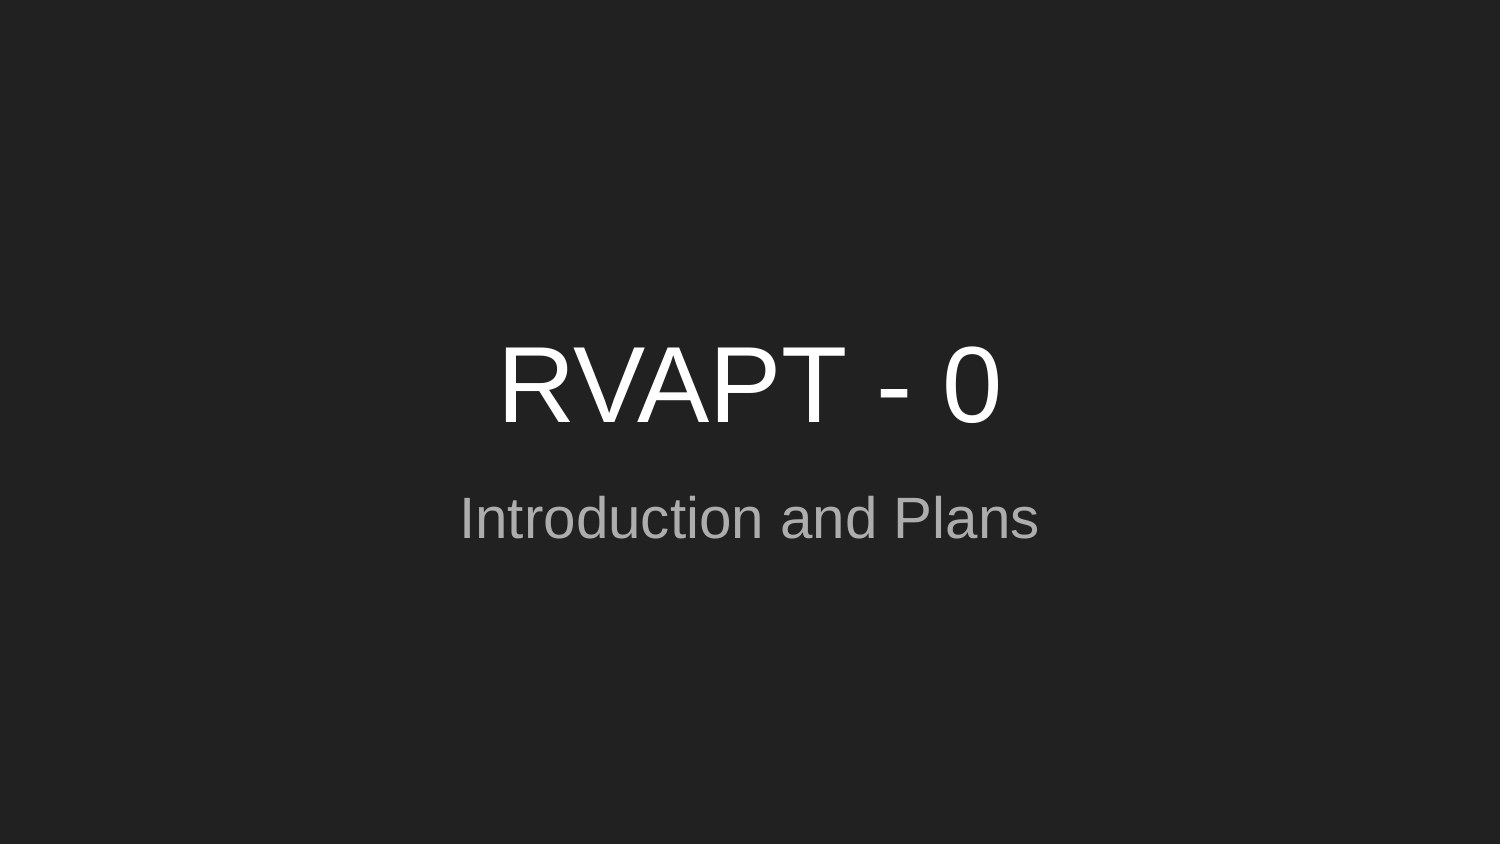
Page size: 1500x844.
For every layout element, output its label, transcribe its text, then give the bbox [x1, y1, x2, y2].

title RVAPT - 0 [51, 122, 1449, 459]
subtitle Introduction and Plans [51, 464, 1449, 595]
